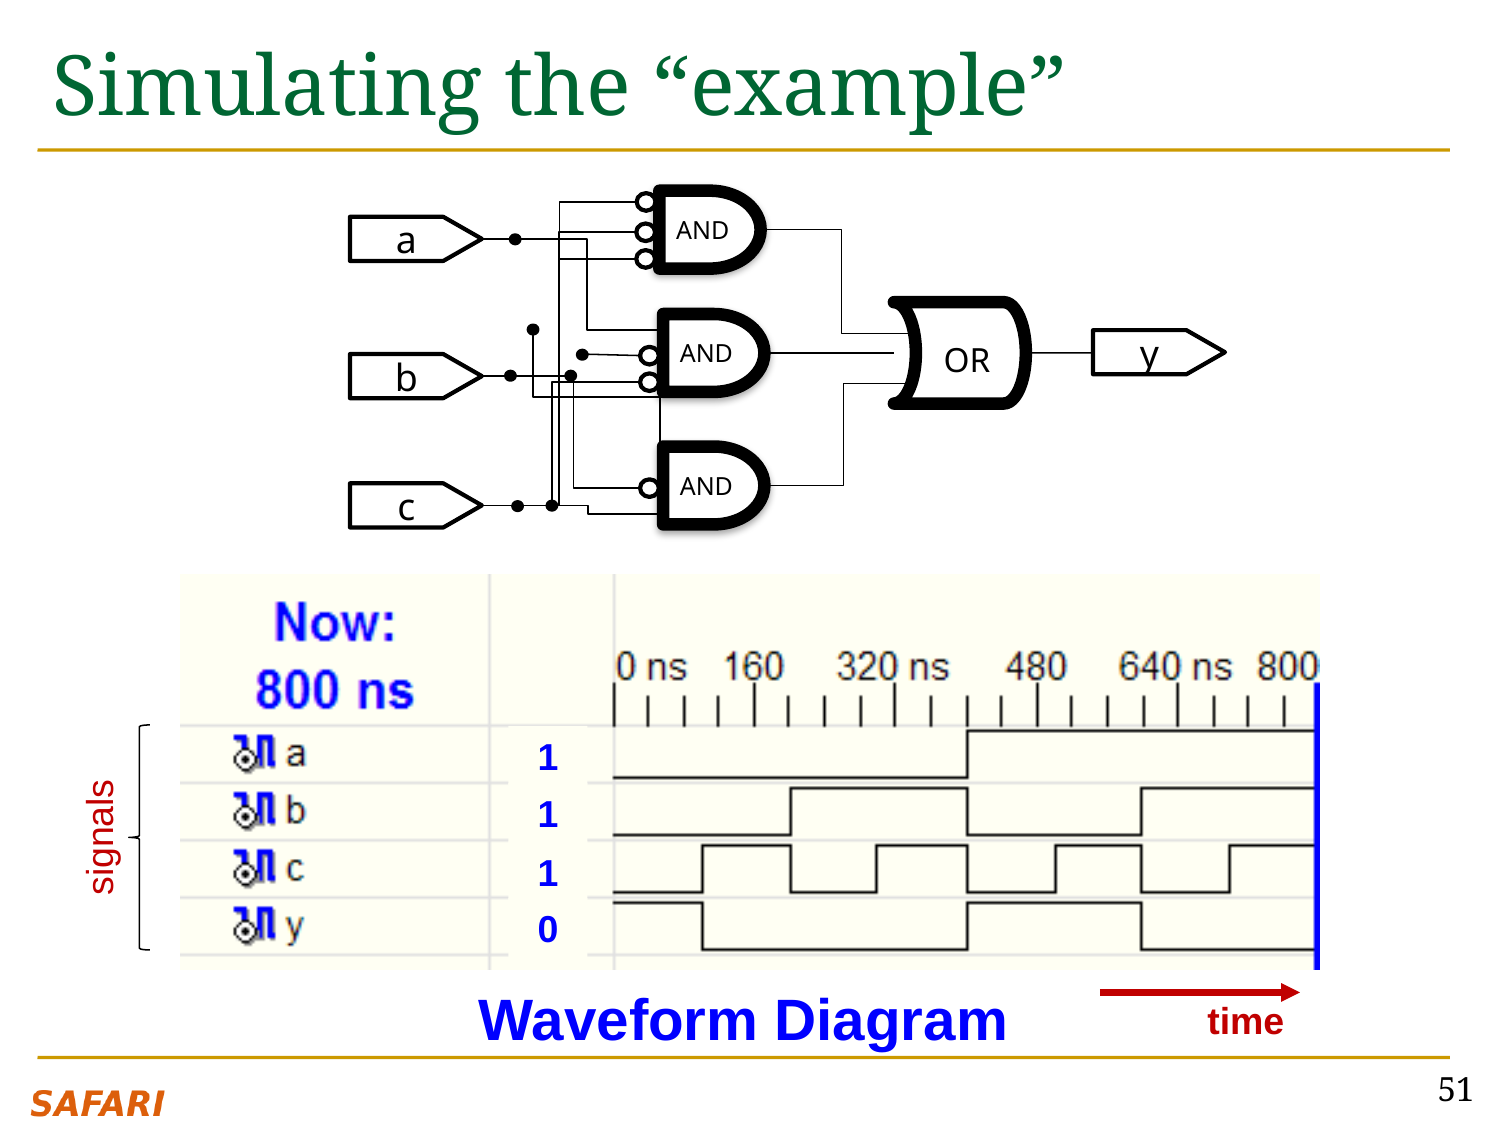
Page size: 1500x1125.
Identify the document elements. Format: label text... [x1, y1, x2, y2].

text_box [128, 724, 150, 951]
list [179, 574, 1321, 970]
picture [29, 1083, 169, 1124]
text_box signals [68, 737, 128, 938]
text_box Waveform Diagram [402, 979, 1085, 1060]
slide_number 51 [1139, 1045, 1490, 1121]
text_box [349, 190, 1226, 528]
title Simulating the “example” [37, 24, 1450, 170]
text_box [1099, 989, 1334, 1051]
